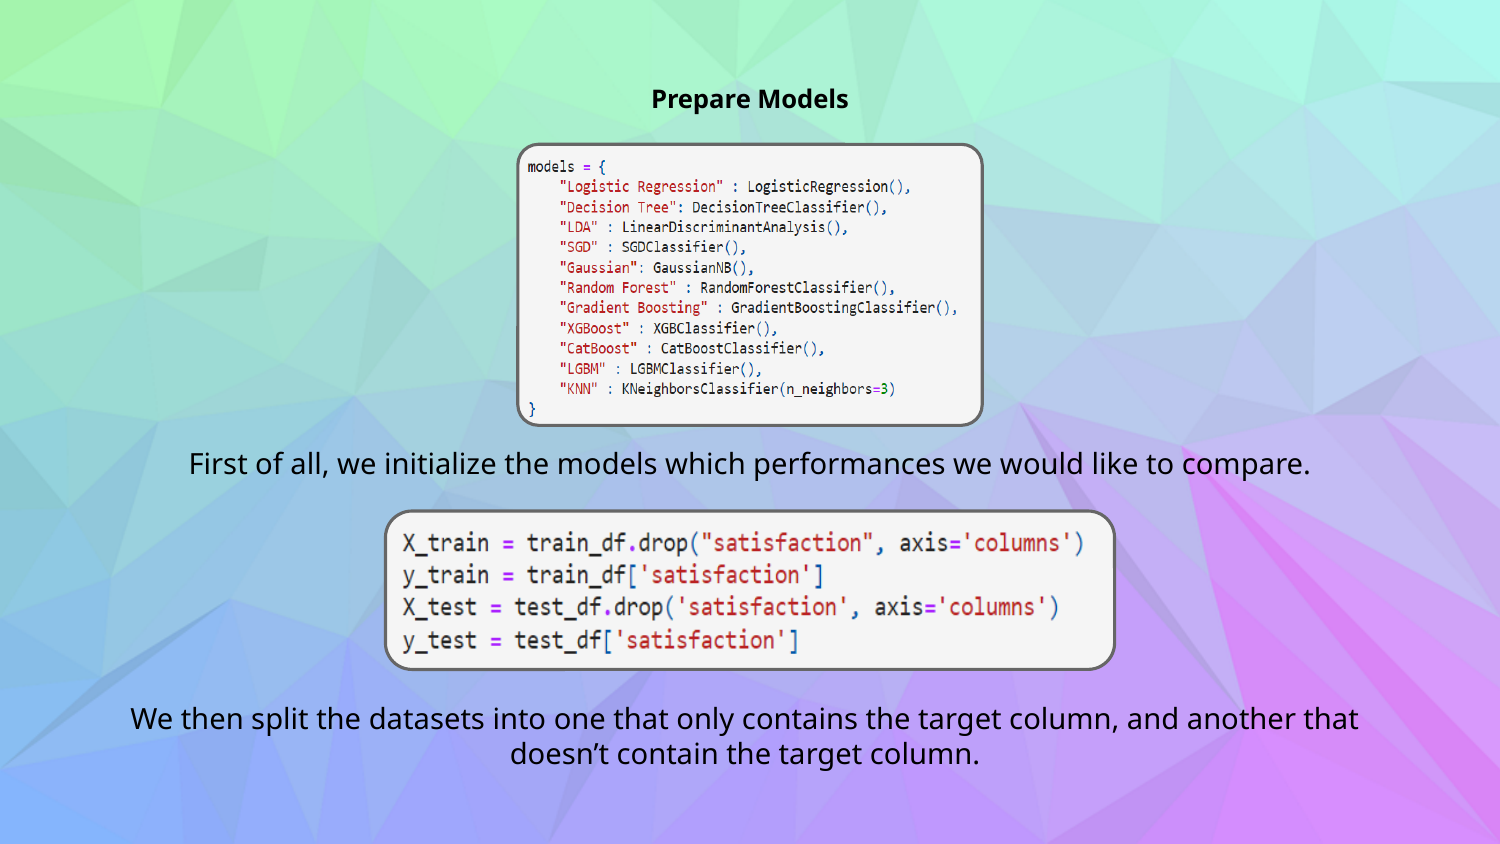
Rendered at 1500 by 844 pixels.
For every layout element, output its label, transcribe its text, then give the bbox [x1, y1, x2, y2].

text_box First of all, we initialize the models which performances we would like to compare. [70, 430, 1430, 496]
picture [0, 0, 1500, 844]
title Prepare Models [75, 67, 1425, 129]
text_box We then split the datasets into one that only contains the target column, and another that doesn’t contain the target column. [65, 685, 1426, 786]
